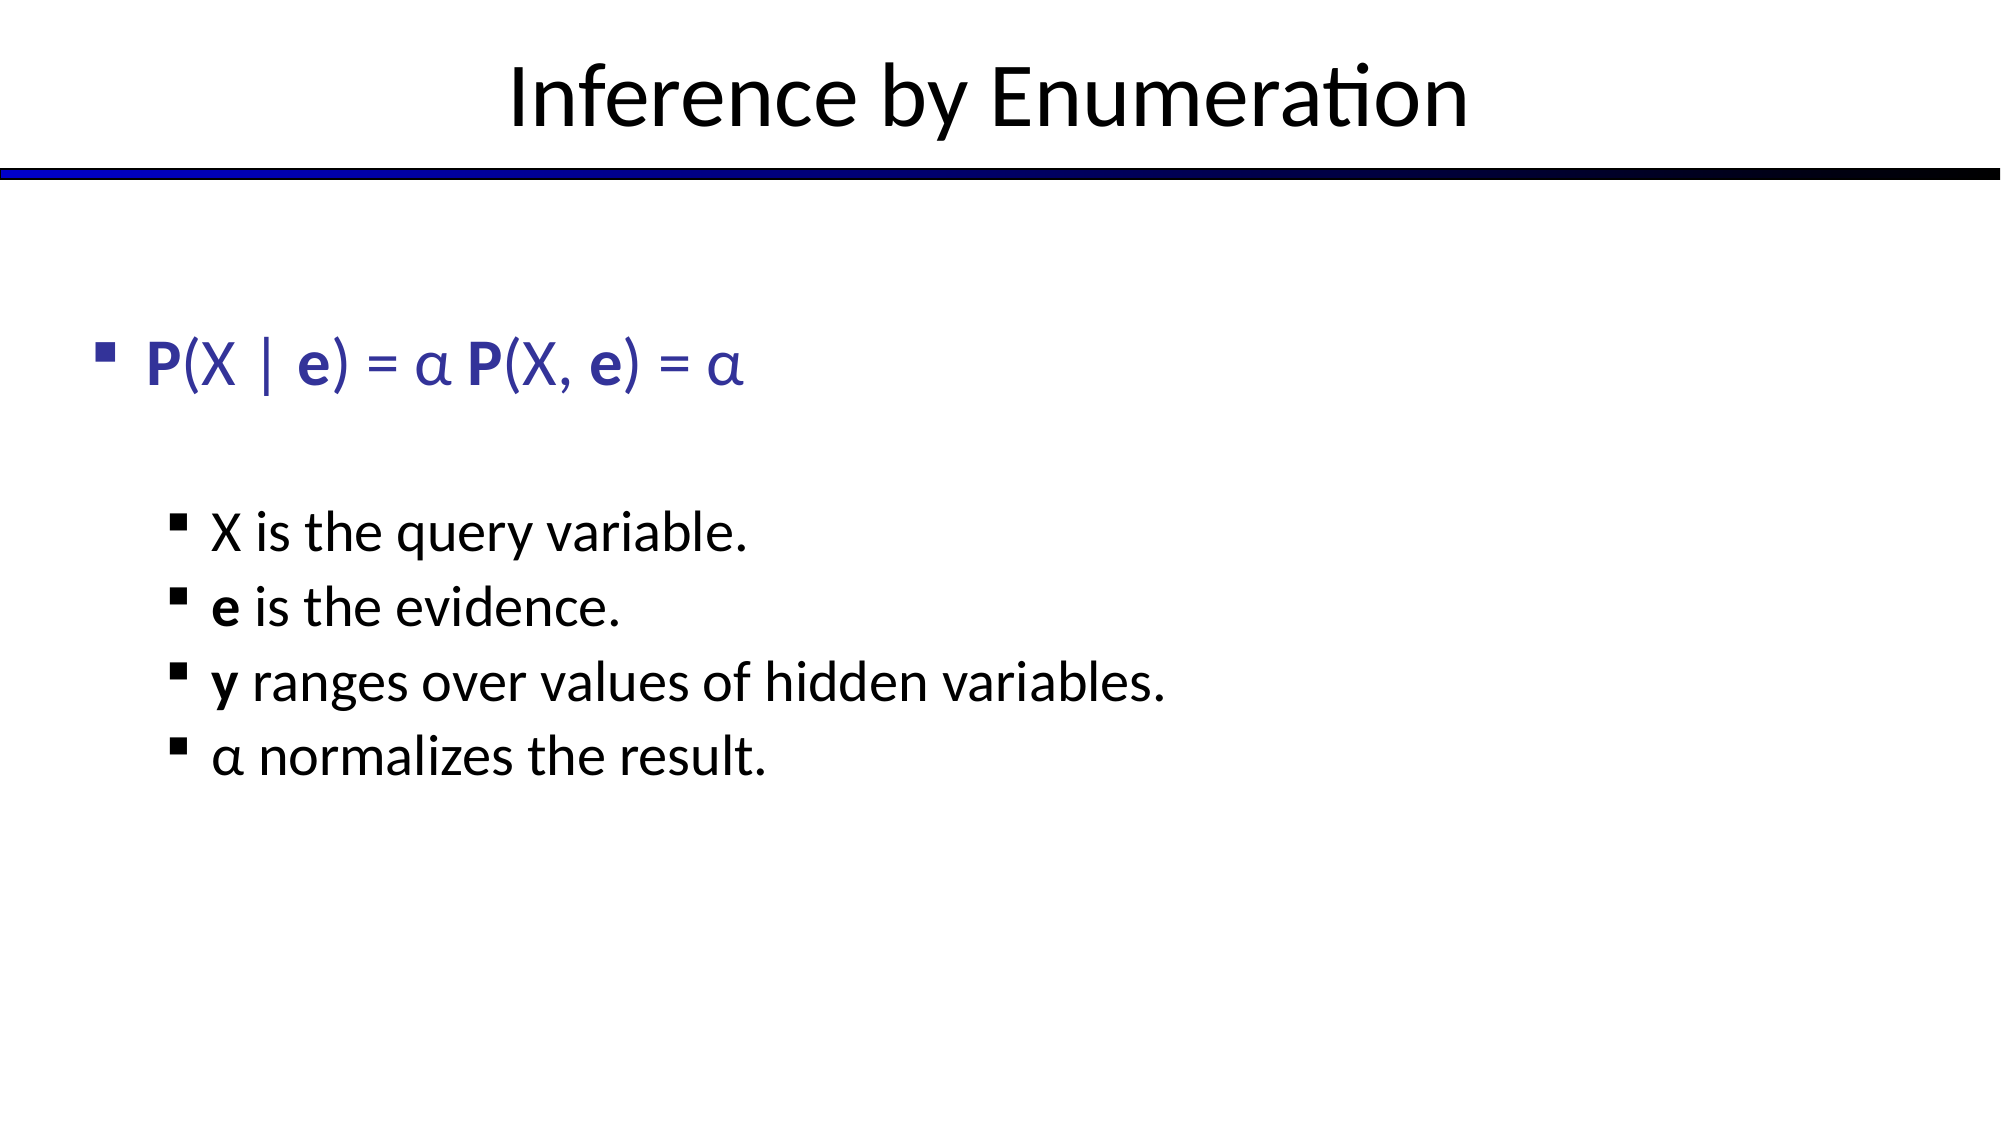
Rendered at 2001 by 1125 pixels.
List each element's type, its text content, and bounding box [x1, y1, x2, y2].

title Inference by Enumeration [0, 0, 2000, 184]
